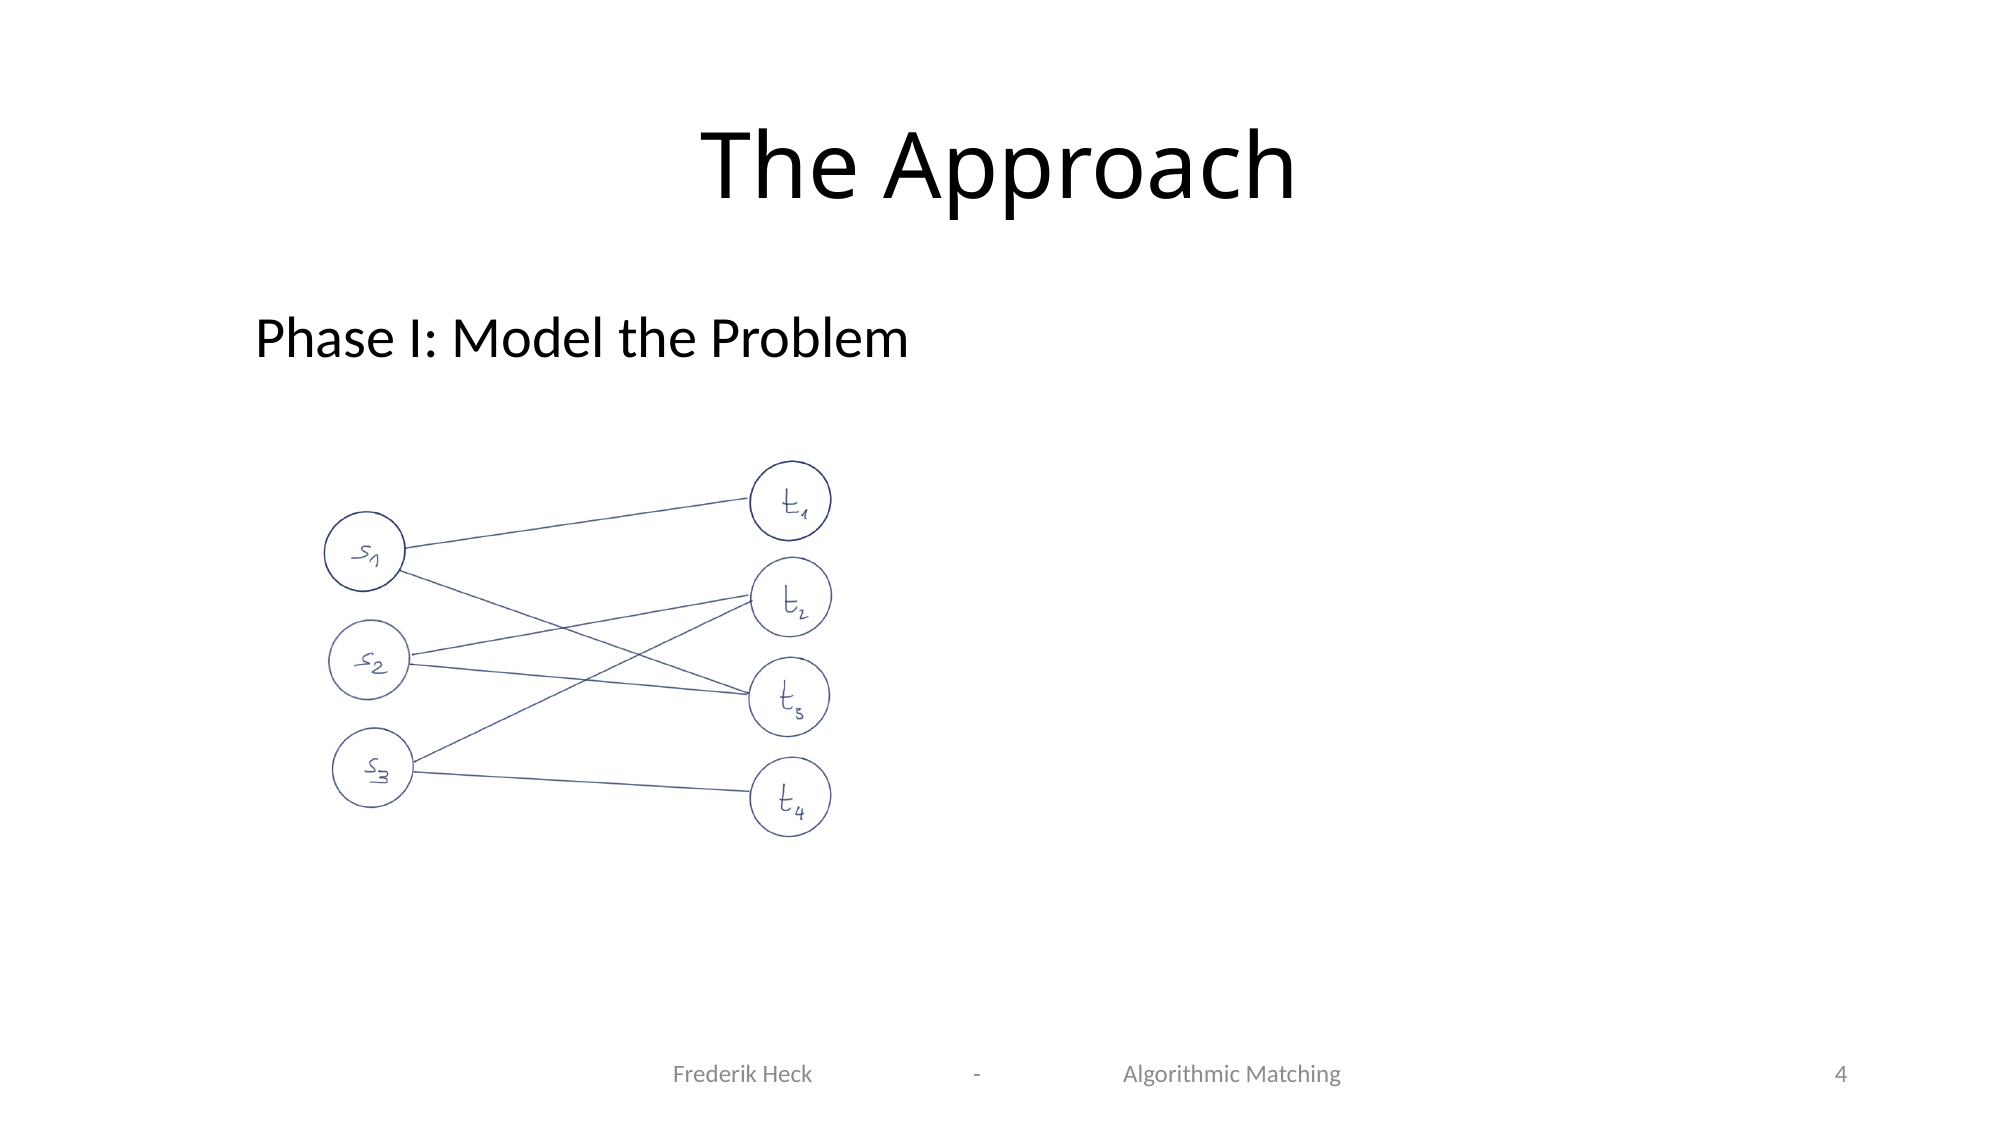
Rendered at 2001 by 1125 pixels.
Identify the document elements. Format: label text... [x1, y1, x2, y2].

title The Approach [137, 59, 1863, 278]
slide_number 4 [1504, 1042, 1863, 1103]
picture [307, 451, 860, 862]
footer Frederik Heck - Algorithmic Matching [516, 1042, 1504, 1103]
list Phase I: Model the Problem [165, 299, 1000, 1014]
